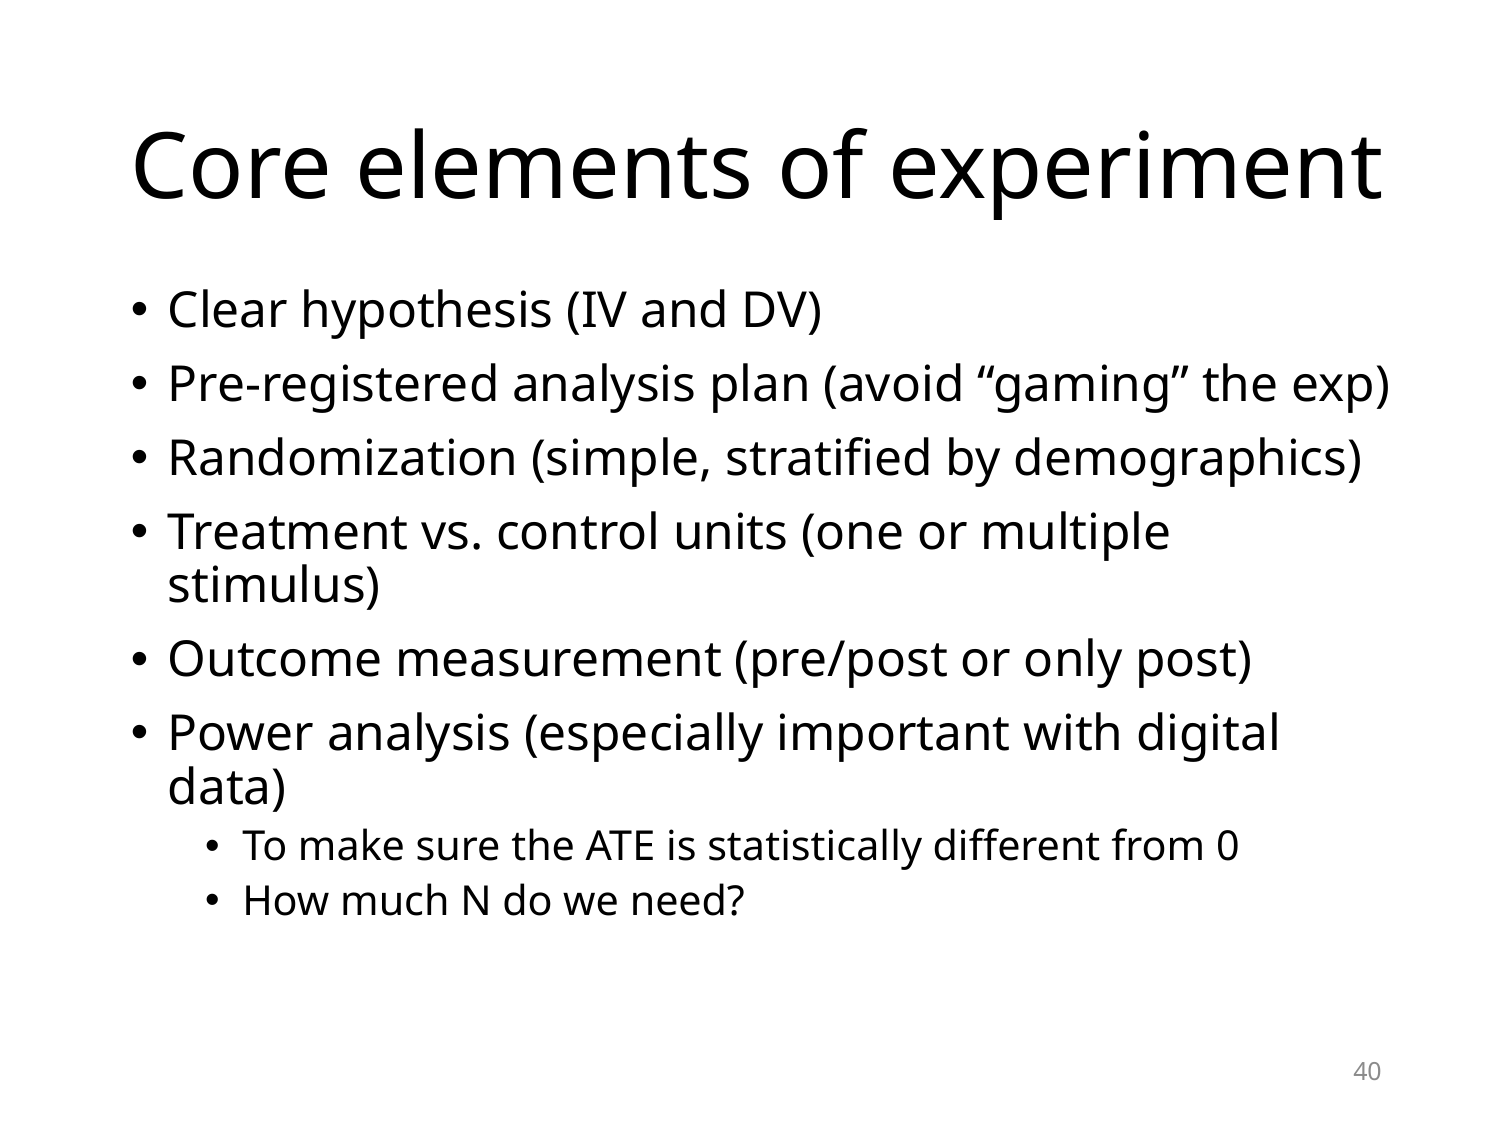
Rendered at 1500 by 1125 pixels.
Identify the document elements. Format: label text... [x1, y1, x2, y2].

slide_number 40 [1059, 1042, 1397, 1103]
list Clear hypothesis (IV and DV) Pre-registered analysis plan (avoid “gaming” the exp) Randomization (simple, stratified by demographics) Treatment vs. control units (one or multiple stimulus) Outcome measurement (pre/post or only post) Power analysis (especially important with digital data) To make sure the ATE is statistically different from 0 How much N do we need? [115, 277, 1410, 992]
title Core elements of experiment [115, 59, 1471, 278]
